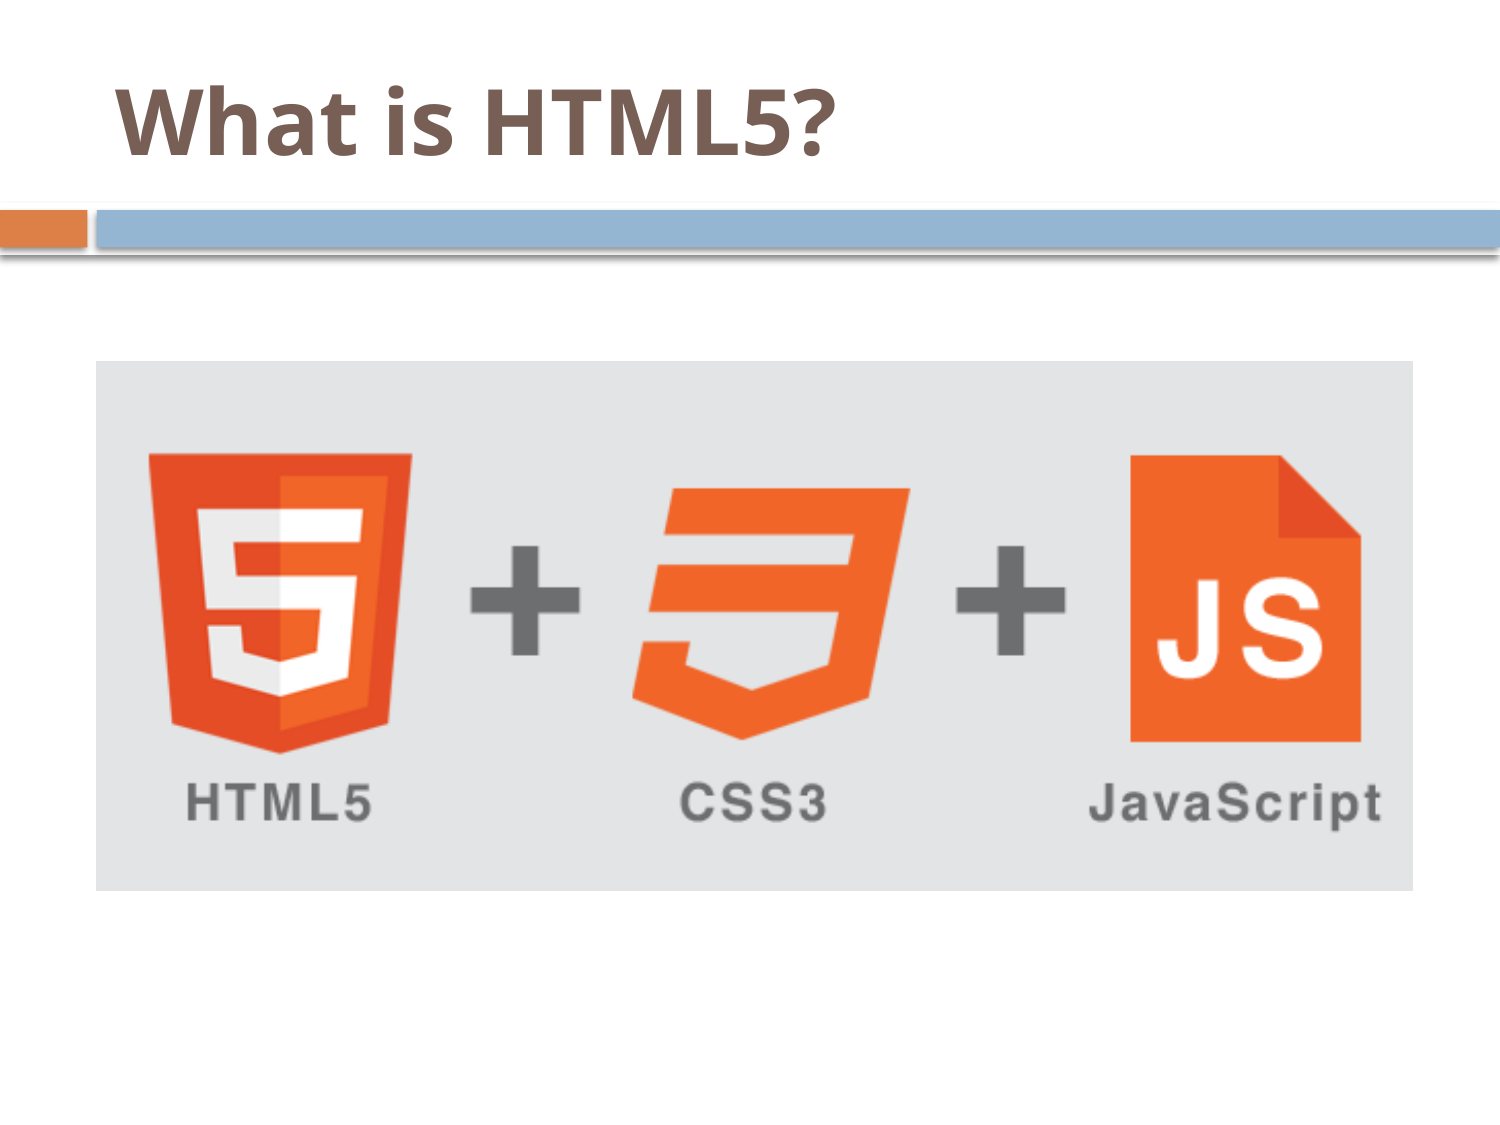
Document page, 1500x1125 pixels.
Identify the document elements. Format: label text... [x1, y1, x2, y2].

title What is HTML5? [100, 37, 1438, 200]
picture [95, 361, 1413, 891]
